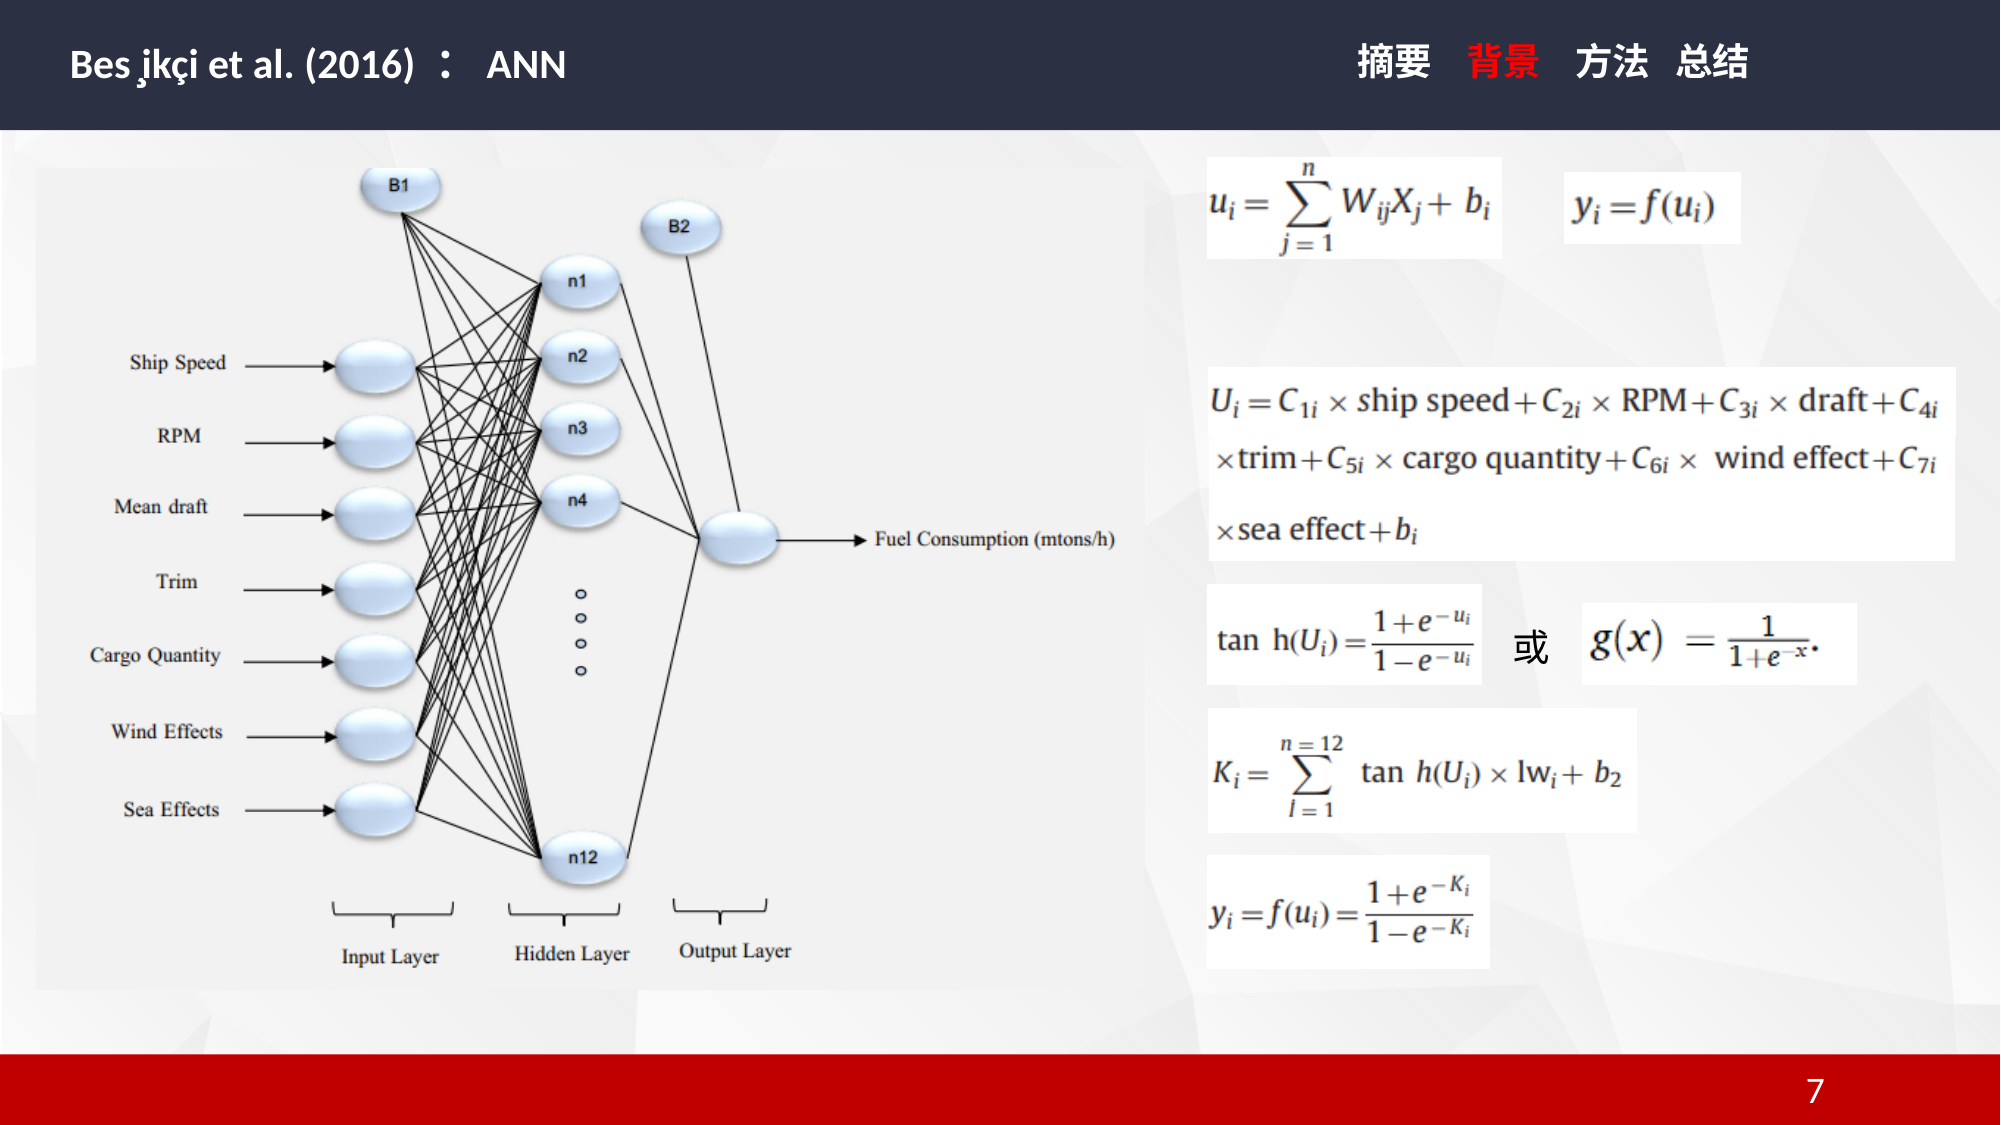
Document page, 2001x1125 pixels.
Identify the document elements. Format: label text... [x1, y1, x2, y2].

text_box Bes ̧ikçi et al. (2016) ：ANN [54, 29, 740, 95]
picture [0, 0, 2001, 1125]
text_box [1206, 157, 1740, 259]
slide_number 7 [1389, 1058, 1840, 1119]
text_box 摘要 背景 方法 总结 [1342, 30, 1886, 91]
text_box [1206, 366, 1956, 969]
